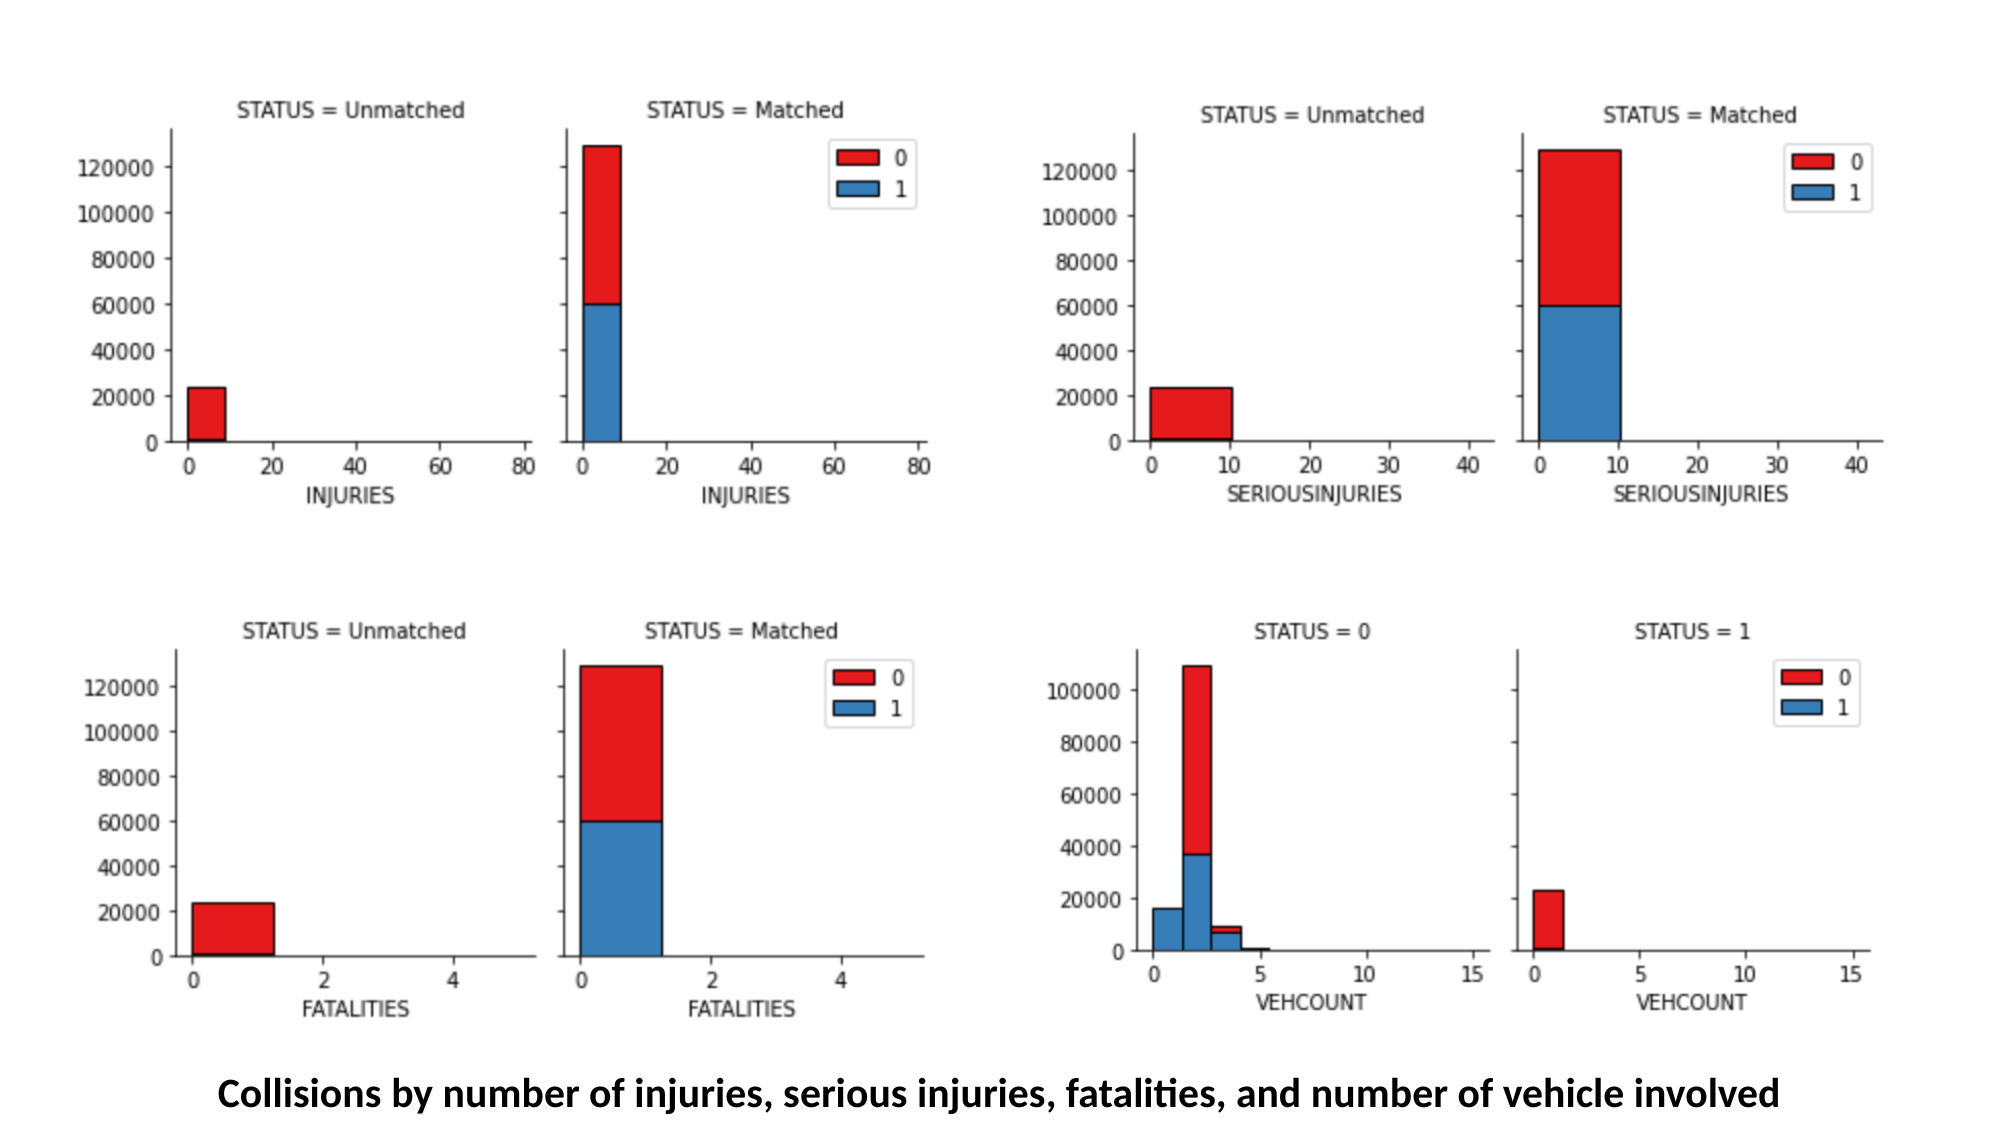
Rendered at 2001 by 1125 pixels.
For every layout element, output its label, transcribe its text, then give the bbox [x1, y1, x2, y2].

picture [1039, 608, 1899, 1031]
picture [1034, 94, 1904, 517]
picture [72, 608, 944, 1031]
picture [59, 94, 957, 517]
text_box Collisions by number of injuries, serious injuries, fatalities, and number of vehicle involved [0, 1058, 2000, 1123]
